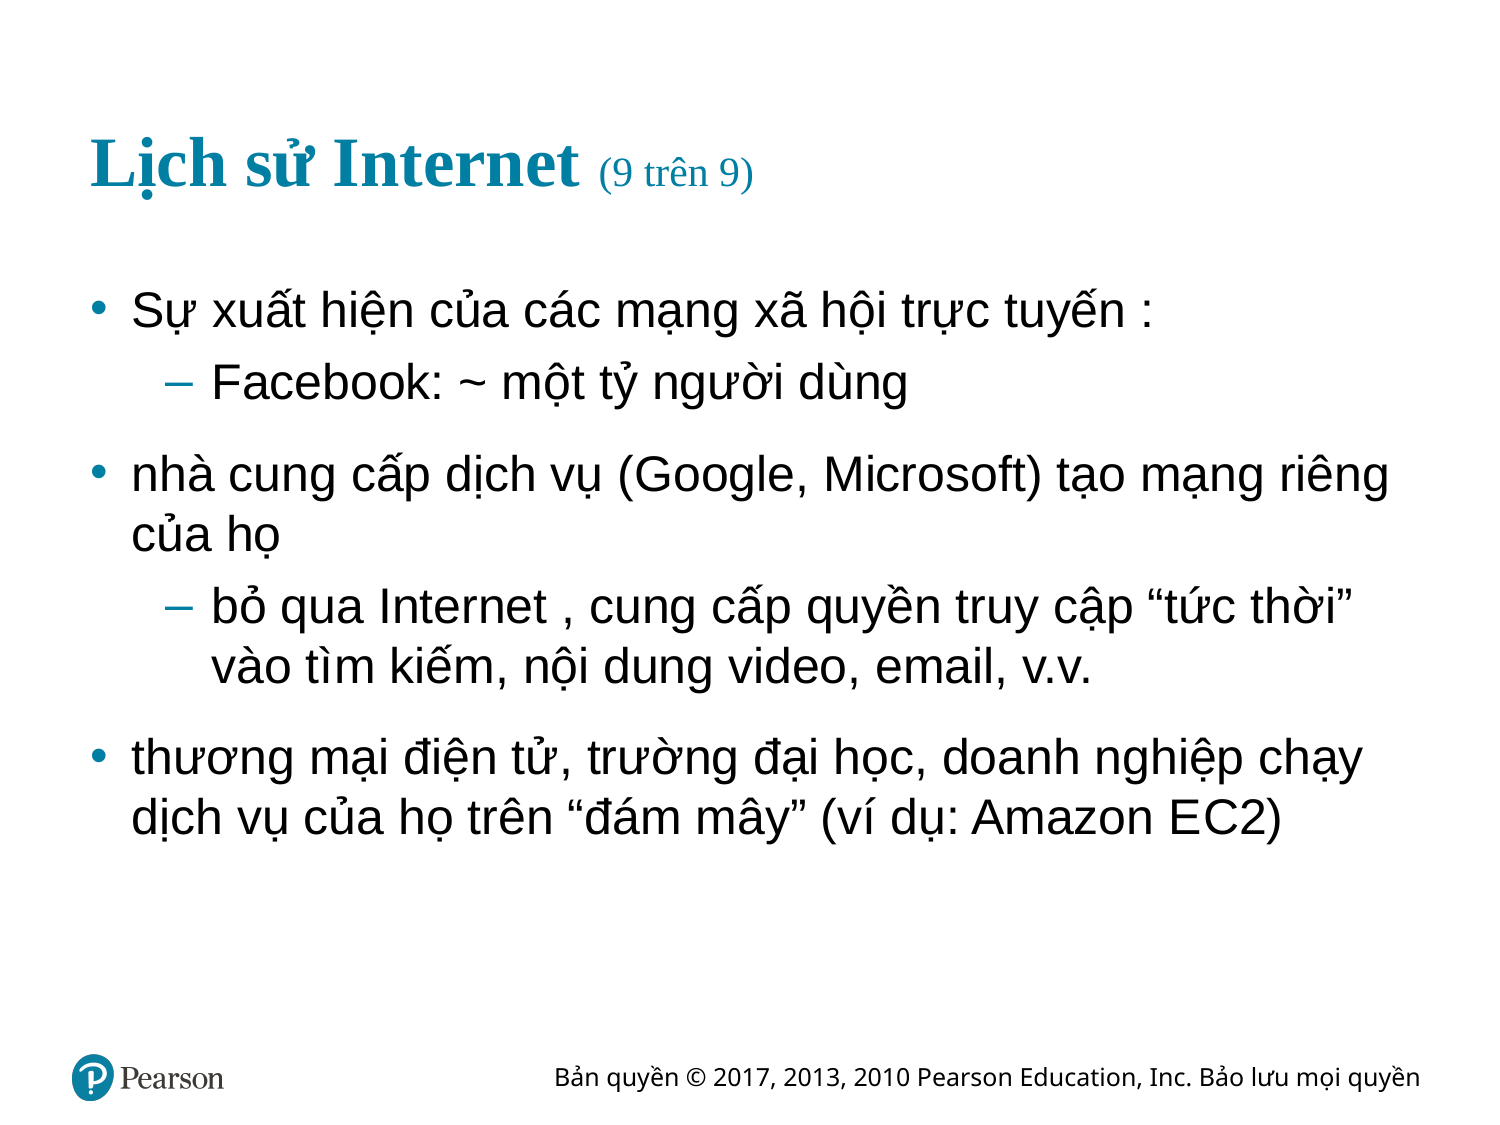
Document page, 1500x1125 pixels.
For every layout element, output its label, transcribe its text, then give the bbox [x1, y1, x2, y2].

picture [72, 1087, 83, 1101]
title Lịch sử Internet (9 trên 9) [75, 35, 1425, 216]
picture [80, 1063, 106, 1088]
list Sự xuất hiện của các mạng xã hội trực tuyến : Facebook: ~ một tỷ người dùng nhà cung cấp dịch vụ (Google, Microsoft) tạo mạng riêng của họ bỏ qua Internet , cung cấp quyền truy cập “tức thời” vào tìm kiếm, nội dung video, email, v.v. thương mại điện tử, trường đại học, doanh nghiệp chạy dịch vụ của họ trên “đám mây” (ví dụ: Amazon E C2) [75, 262, 1425, 1005]
picture [72, 1054, 88, 1070]
picture [98, 1054, 224, 1101]
